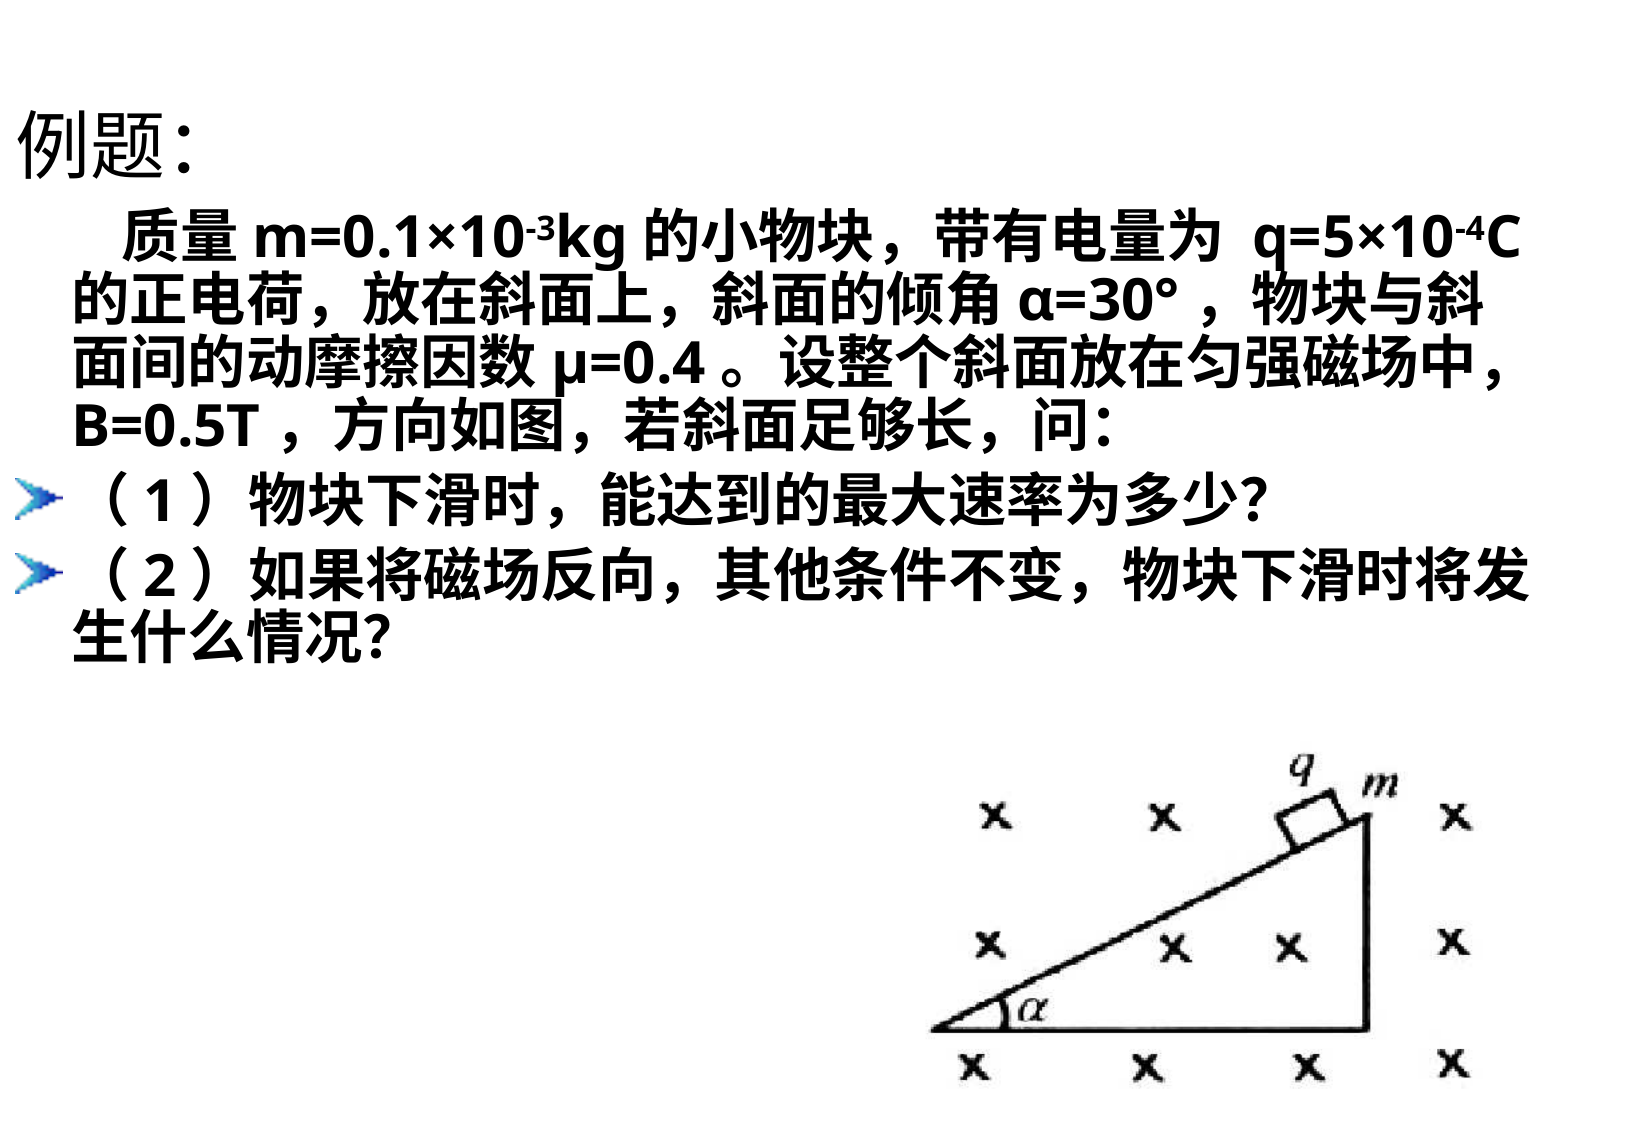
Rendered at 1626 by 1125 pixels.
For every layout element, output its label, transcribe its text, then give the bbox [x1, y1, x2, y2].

picture [15, 478, 63, 520]
picture [906, 737, 1491, 1095]
list 质量m=0.1×10-3kg的小物块，带有电量为 q=5×10-4C的正电荷，放在斜面上，斜面的倾角α=30°，物块与斜面间的动摩擦因数μ=0.4。设整个斜面放在匀强磁场中，B=0.5T，方向如图，若斜面足够长，问： （1）物块下滑时，能达到的最大速率为多少？ （2）如果将磁场反向，其他条件不变，物块下滑时将发生什么情况？ [0, 544, 1558, 744]
picture [15, 553, 63, 594]
title 例题： [0, 50, 1625, 238]
list 质量m=0.1×10-3kg的小物块，带有电量为 q=5×10-4C的正电荷，放在斜面上，斜面的倾角α=30°，物块与斜面间的动摩擦因数μ=0.4。设整个斜面放在匀强磁场中，B=0.5T，方向如图，若斜面足够长，问： （1）物块下滑时，能达到的最大速率为多少？ （2）如果将磁场反向，其他条件不变，物块下滑时将发生什么情况？ [0, 200, 1558, 543]
